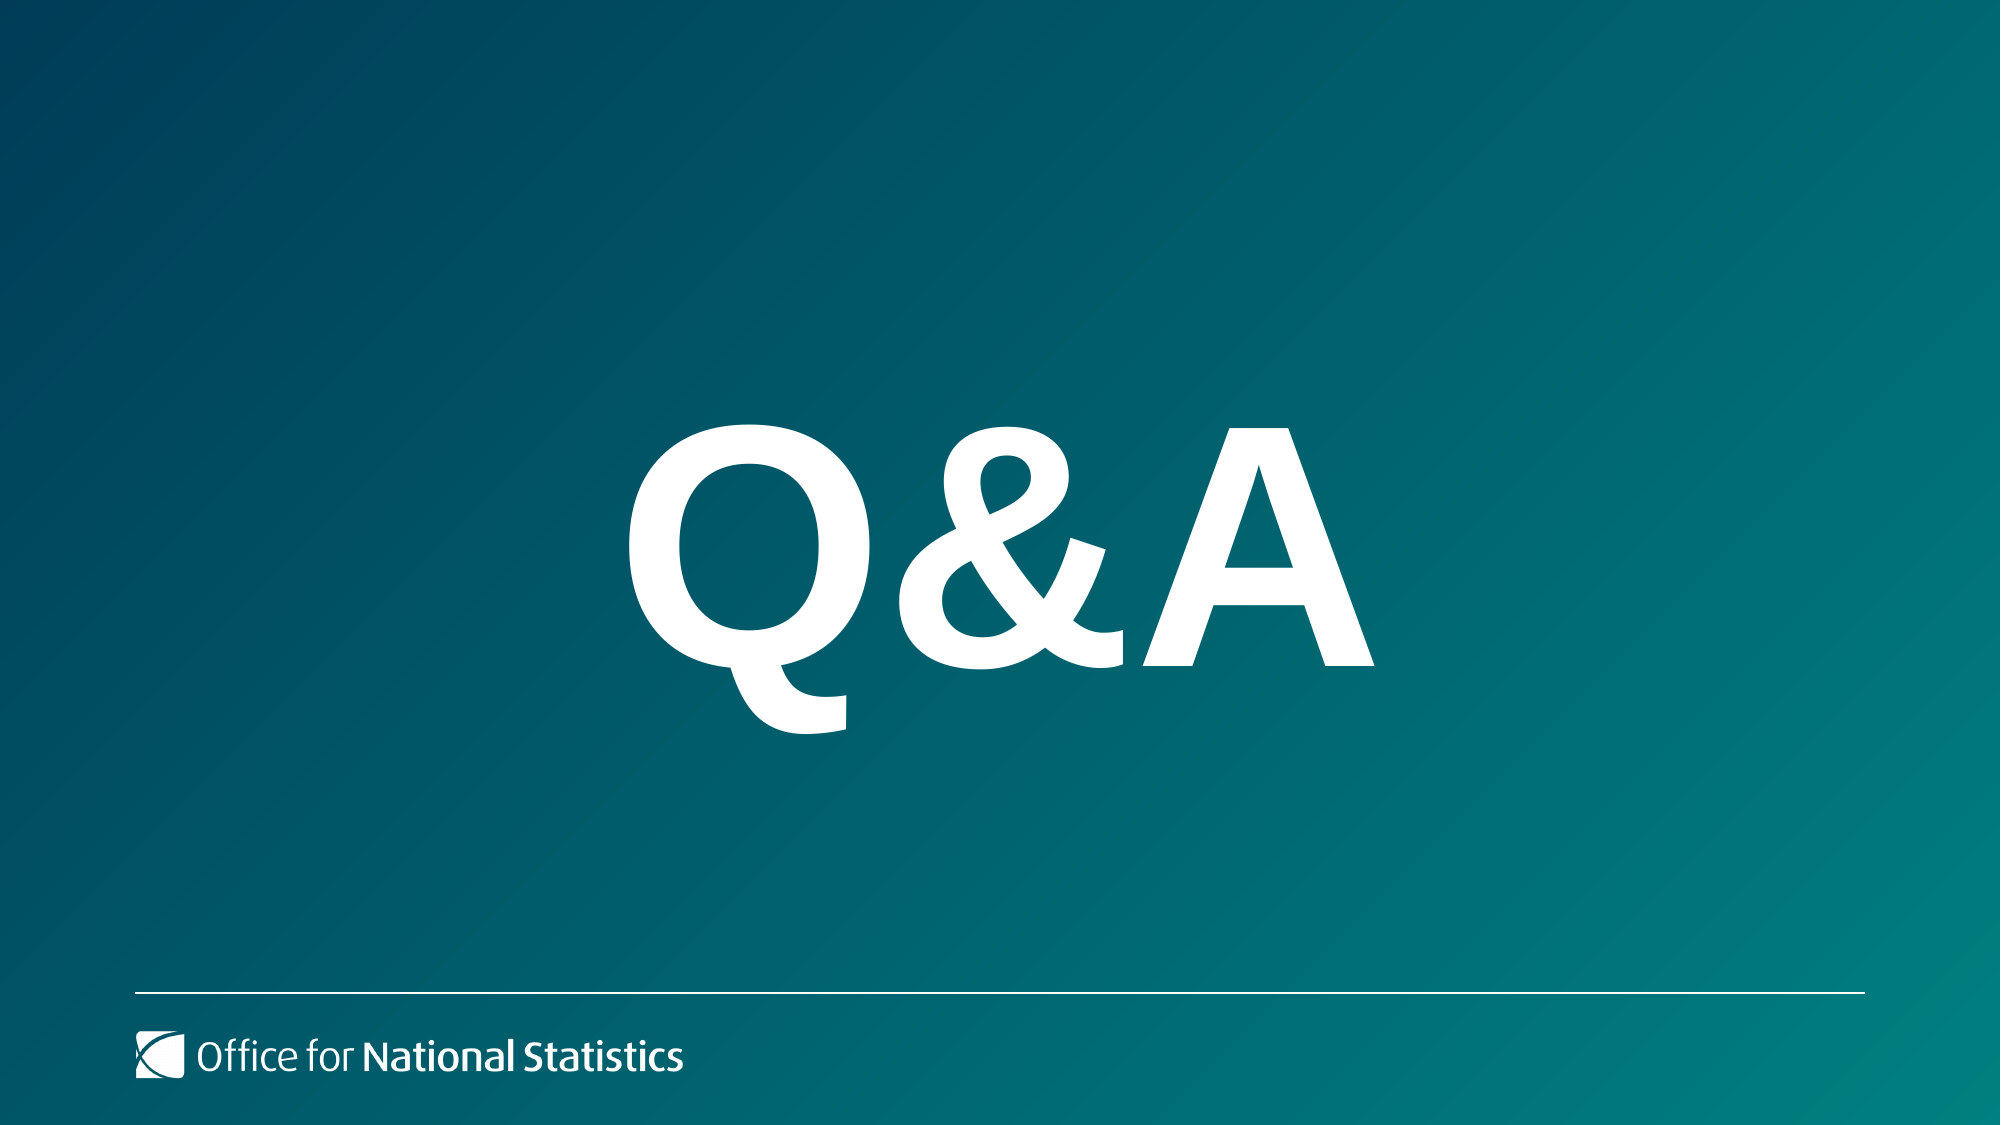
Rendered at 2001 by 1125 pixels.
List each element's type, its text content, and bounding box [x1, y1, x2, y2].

picture [125, 1022, 699, 1089]
title Q&A [137, 351, 1863, 750]
